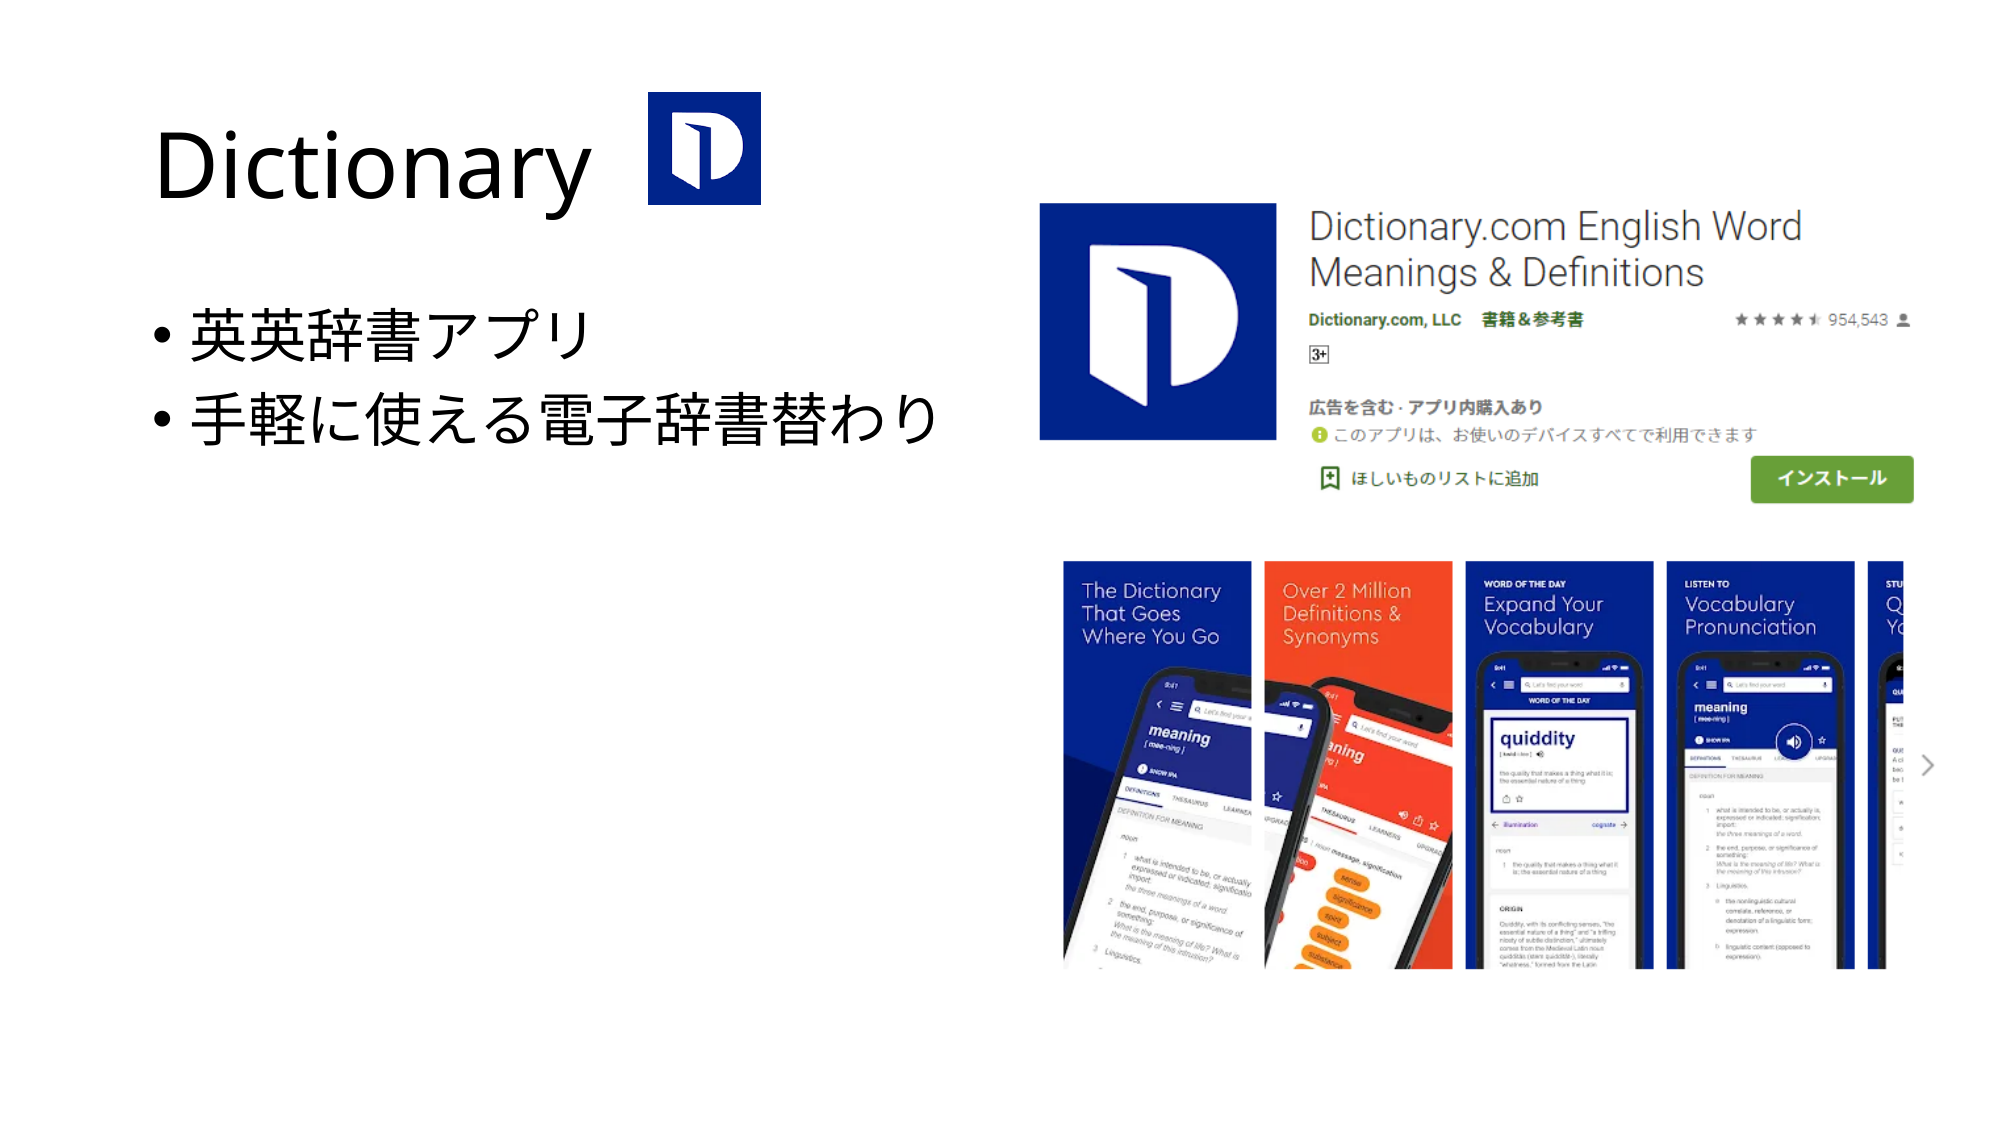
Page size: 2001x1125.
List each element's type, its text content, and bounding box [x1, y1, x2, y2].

picture [1015, 177, 1939, 1014]
list 英英辞書アプリ 手軽に使える電子辞書替わり [137, 299, 1015, 1014]
title Dictionary [137, 59, 1863, 278]
picture [648, 92, 761, 205]
